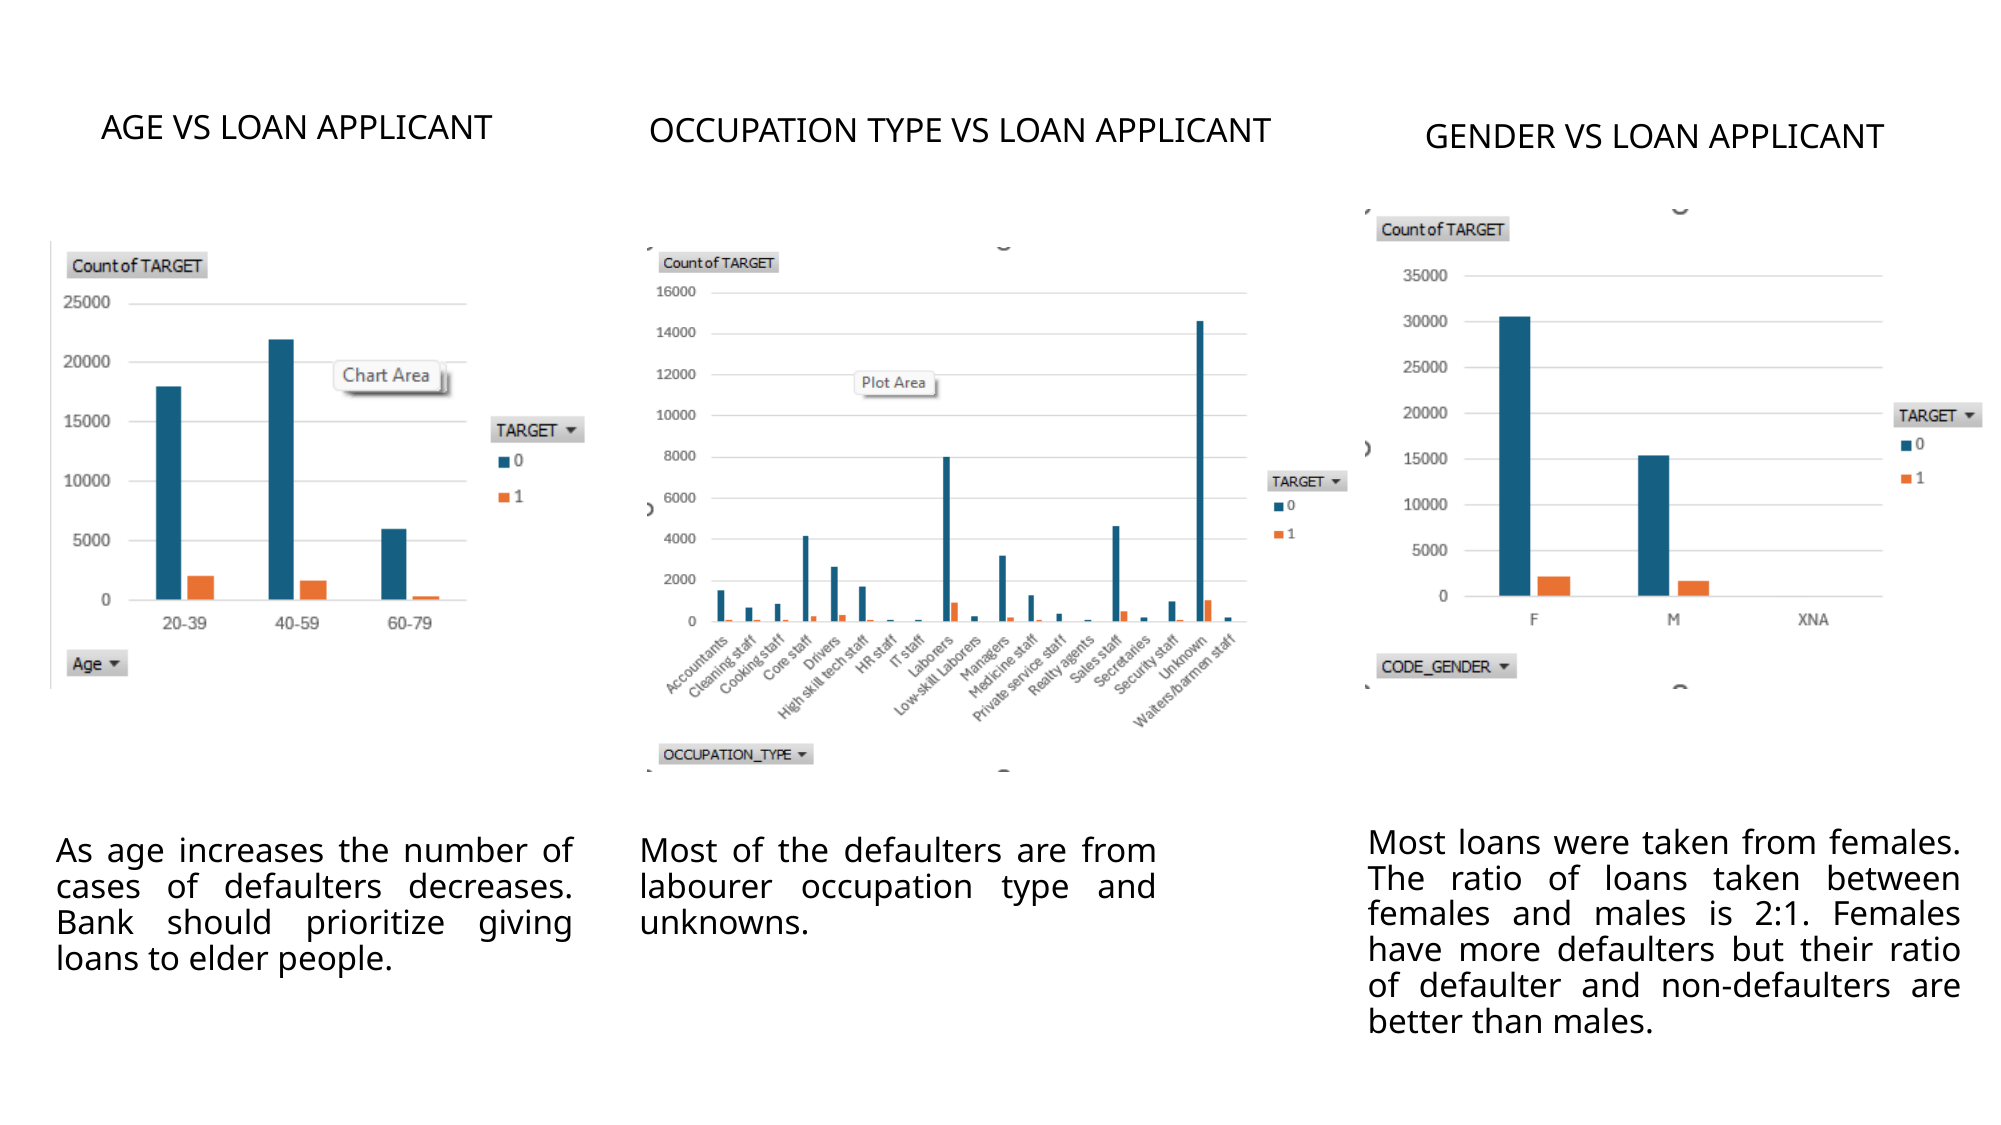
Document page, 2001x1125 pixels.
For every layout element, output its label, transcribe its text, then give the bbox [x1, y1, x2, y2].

text_box As age increases the number of cases of defaulters decreases. Bank should prioritize giving loans to elder people. [40, 826, 590, 1125]
picture [49, 241, 599, 689]
picture [646, 246, 1354, 773]
picture [1364, 208, 1991, 690]
text_box AGE VS LOAN APPLICANT [31, 103, 581, 1125]
text_box Most loans were taken from females. The ratio of loans taken between females and males is 2:1. Females have more defaulters but their ratio of defaulter and non-defaulters are better than males. [1352, 818, 1978, 1125]
text_box OCCUPATION TYPE VS LOAN APPLICANT [624, 106, 1306, 196]
text_box Most of the defaulters are from labourer occupation type and unknowns. [624, 826, 1173, 1125]
text_box GENDER VS LOAN APPLICANT [1318, 112, 2000, 201]
